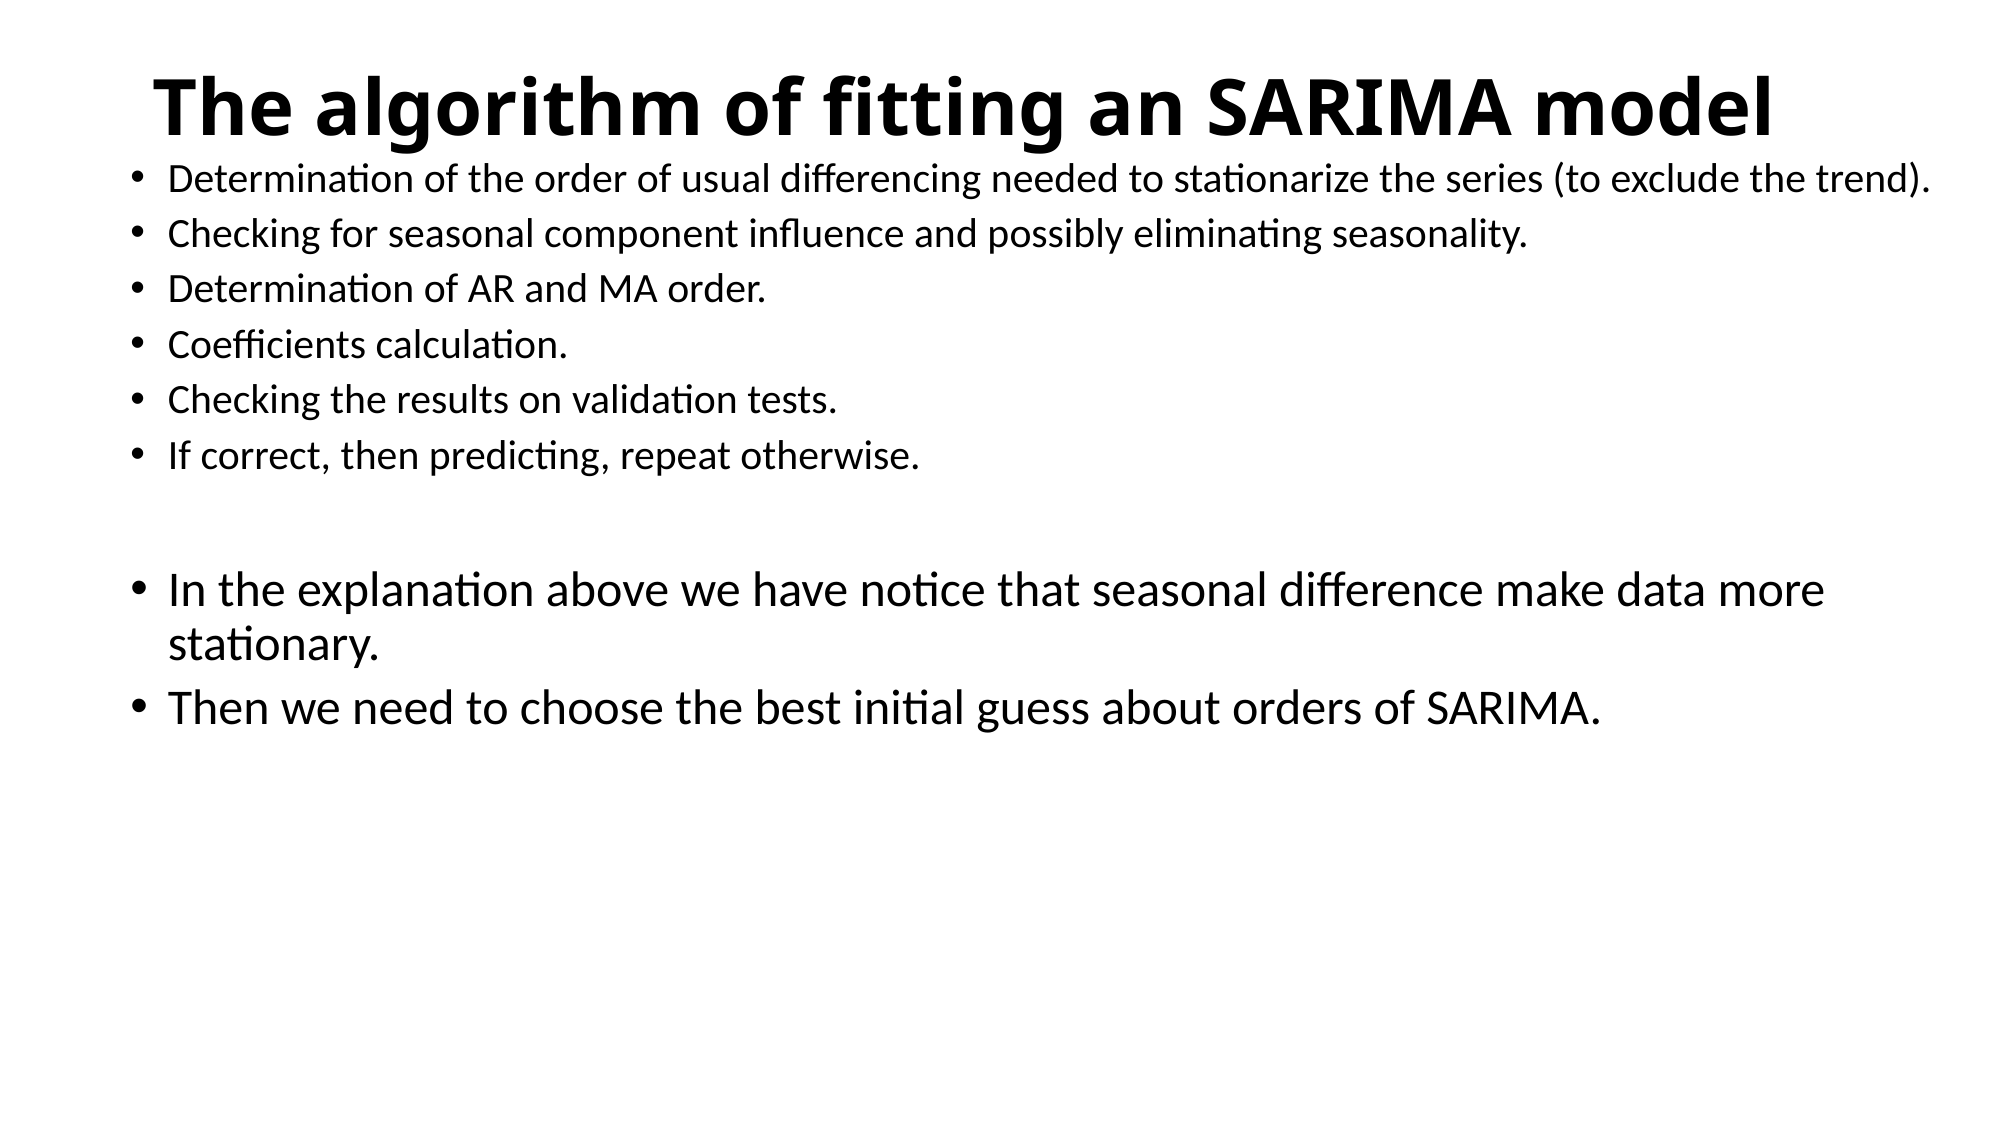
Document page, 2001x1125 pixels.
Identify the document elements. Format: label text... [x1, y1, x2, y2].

list Determination of the order of usual differencing needed to stationarize the series (to exclude the trend). Checking for seasonal component influence and possibly eliminating seasonality. Determination of AR and MA order. Coefficients calculation. Checking the results on validation tests. If correct, then predicting, repeat otherwise. In the explanation above we have notice that seasonal difference make data more stationary. Then we need to choose the best initial guess about orders of SARIMA. [40, 148, 1983, 1078]
title The algorithm of fitting an SARIMA model [137, 59, 1863, 148]
